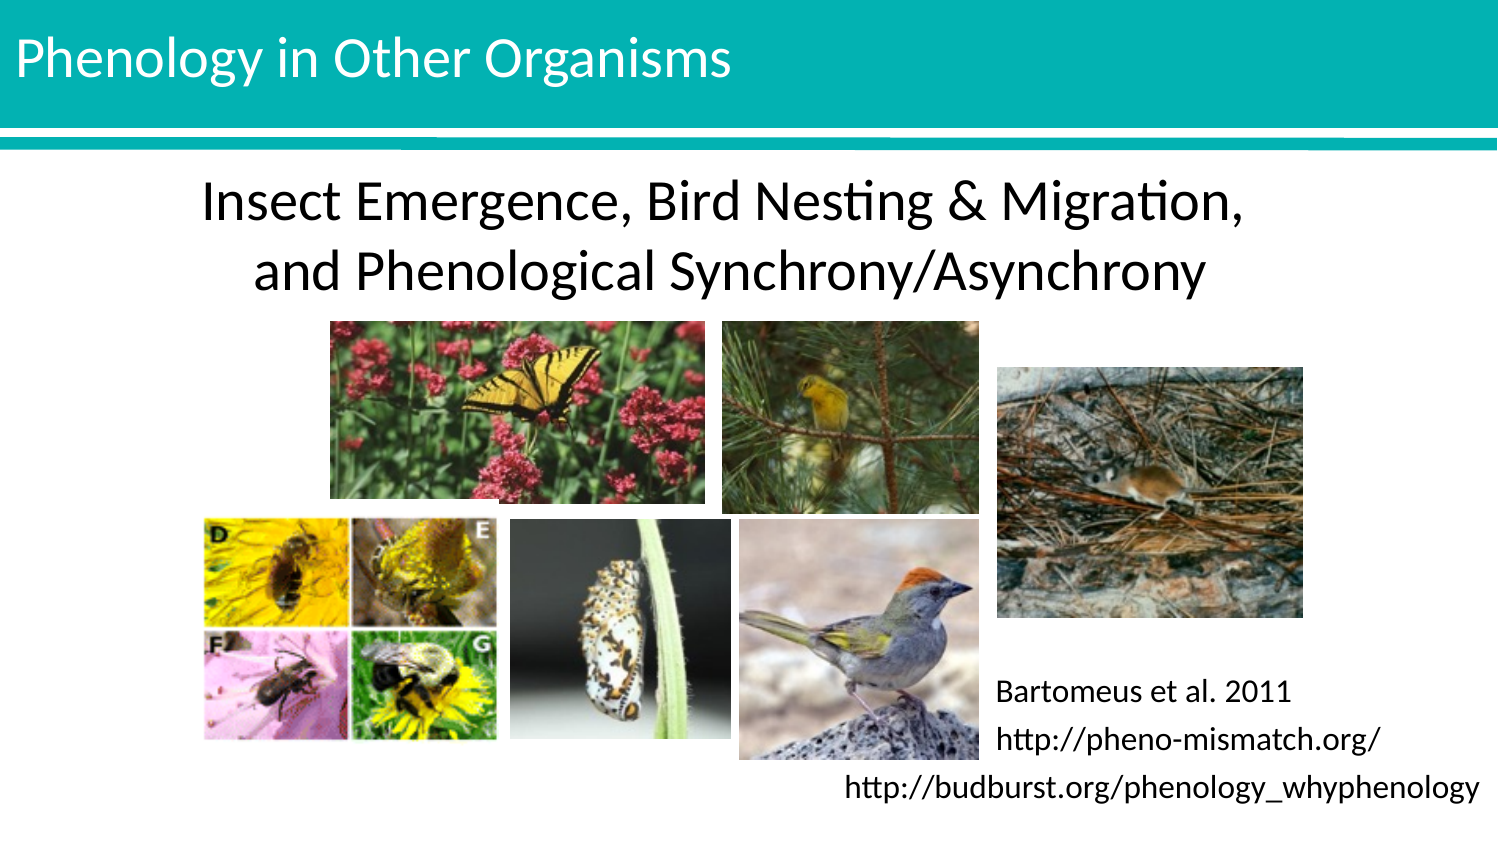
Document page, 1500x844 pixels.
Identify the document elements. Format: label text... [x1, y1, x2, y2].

picture [187, 321, 705, 748]
picture [510, 519, 731, 739]
text_box http://budburst.org/phenology_whyphenology [829, 758, 1496, 813]
title Phenology in Other Organisms [0, 0, 1343, 127]
picture [722, 321, 979, 514]
text_box http://pheno-mismatch.org/ [981, 709, 1397, 765]
text_box Insect Emergence, Bird Nesting & Migration, and Phenological Synchrony/Asynchrony [186, 154, 1275, 310]
text_box [0, 0, 1498, 128]
picture [997, 367, 1303, 618]
picture [738, 519, 979, 760]
text_box Bartomeus et al. 2011 [980, 661, 1308, 717]
